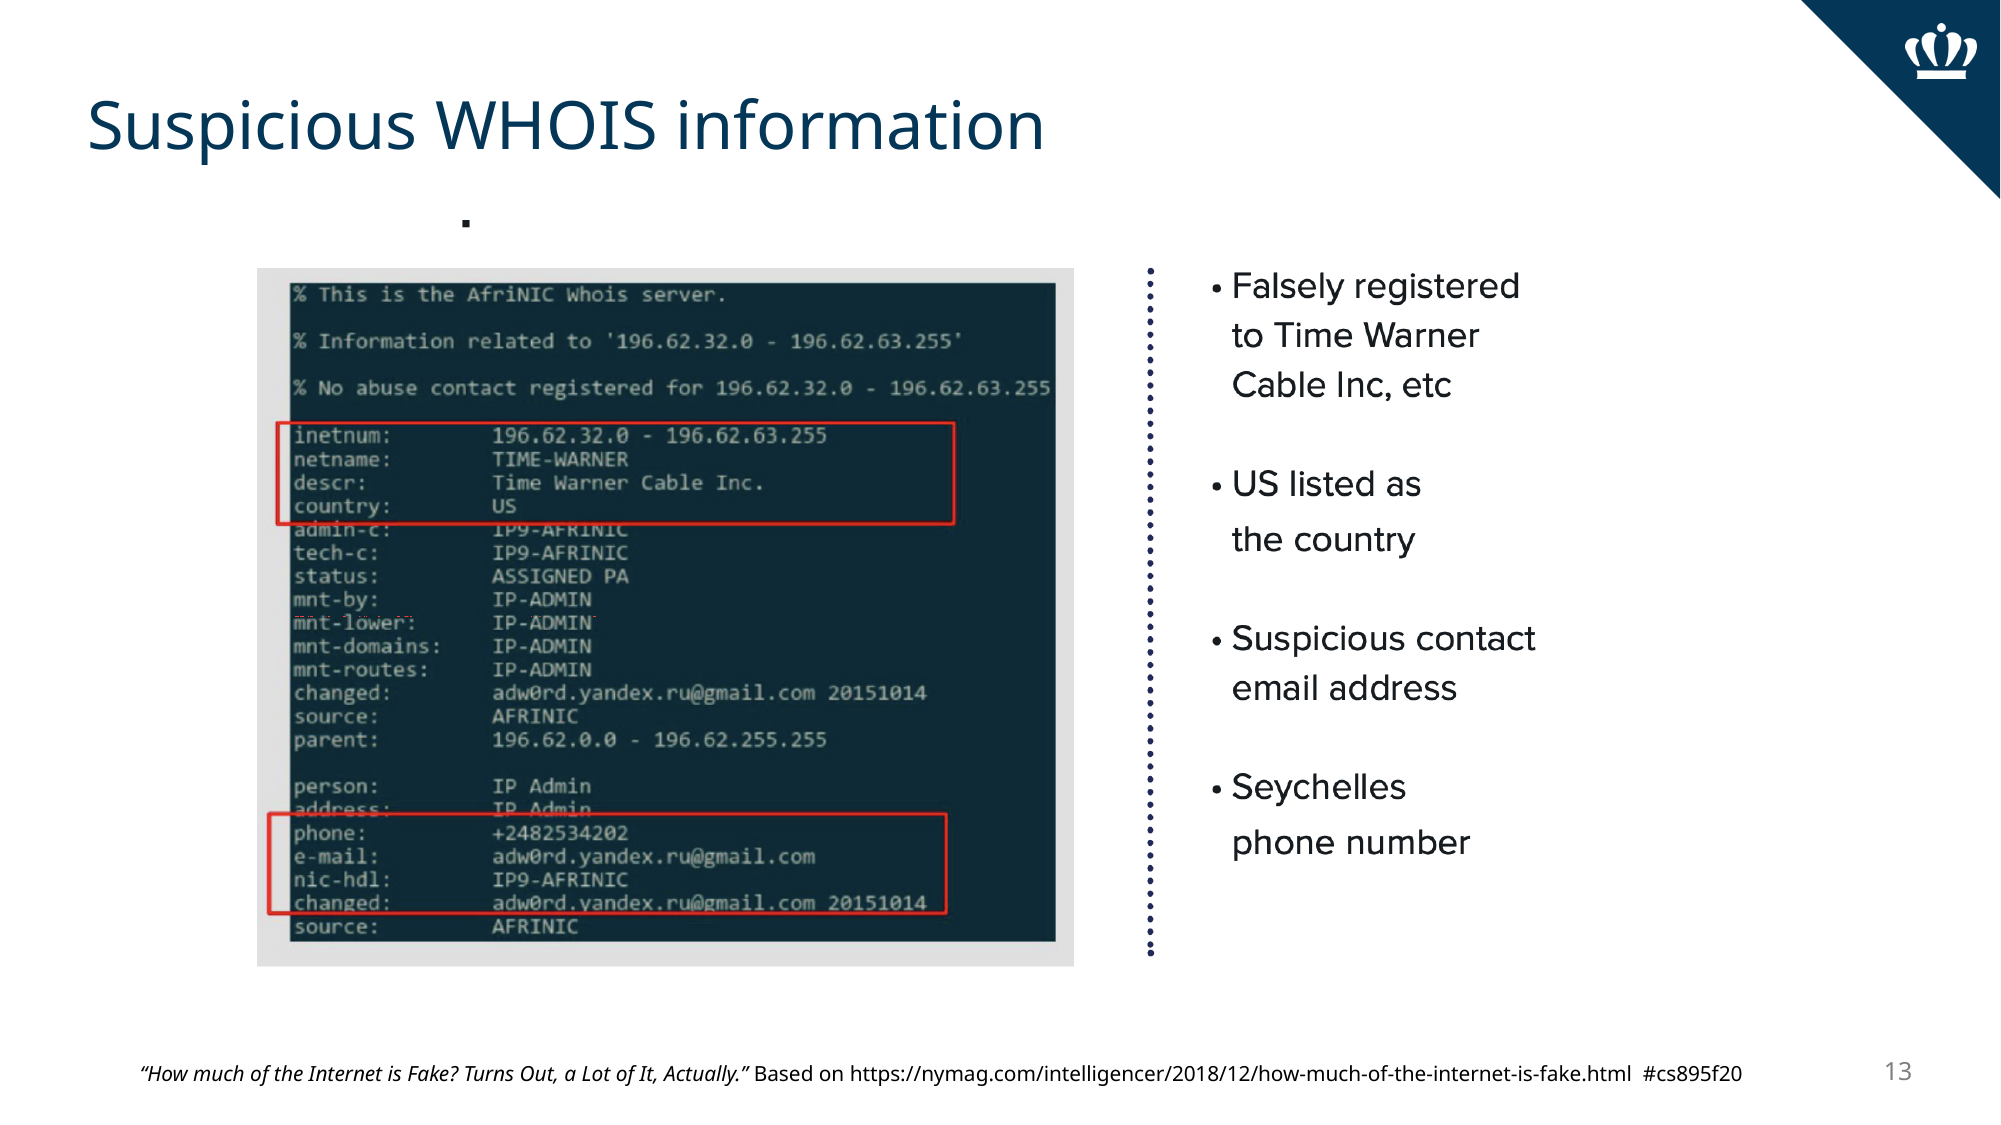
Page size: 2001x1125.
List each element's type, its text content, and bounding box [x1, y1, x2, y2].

slide_number ‹#› [1799, 1042, 1928, 1103]
picture [218, 220, 1664, 1021]
title Suspicious WHOIS information [72, 59, 1928, 197]
text_box “How much of the Internet is Fake? Turns Out, a Lot of It, Actually.” Based on https://nymag.com/intelligencer/2018/12/how-much-of-the-internet-is-fake.html #cs895f20 [0, 1045, 1883, 1106]
picture [1905, 23, 1977, 79]
